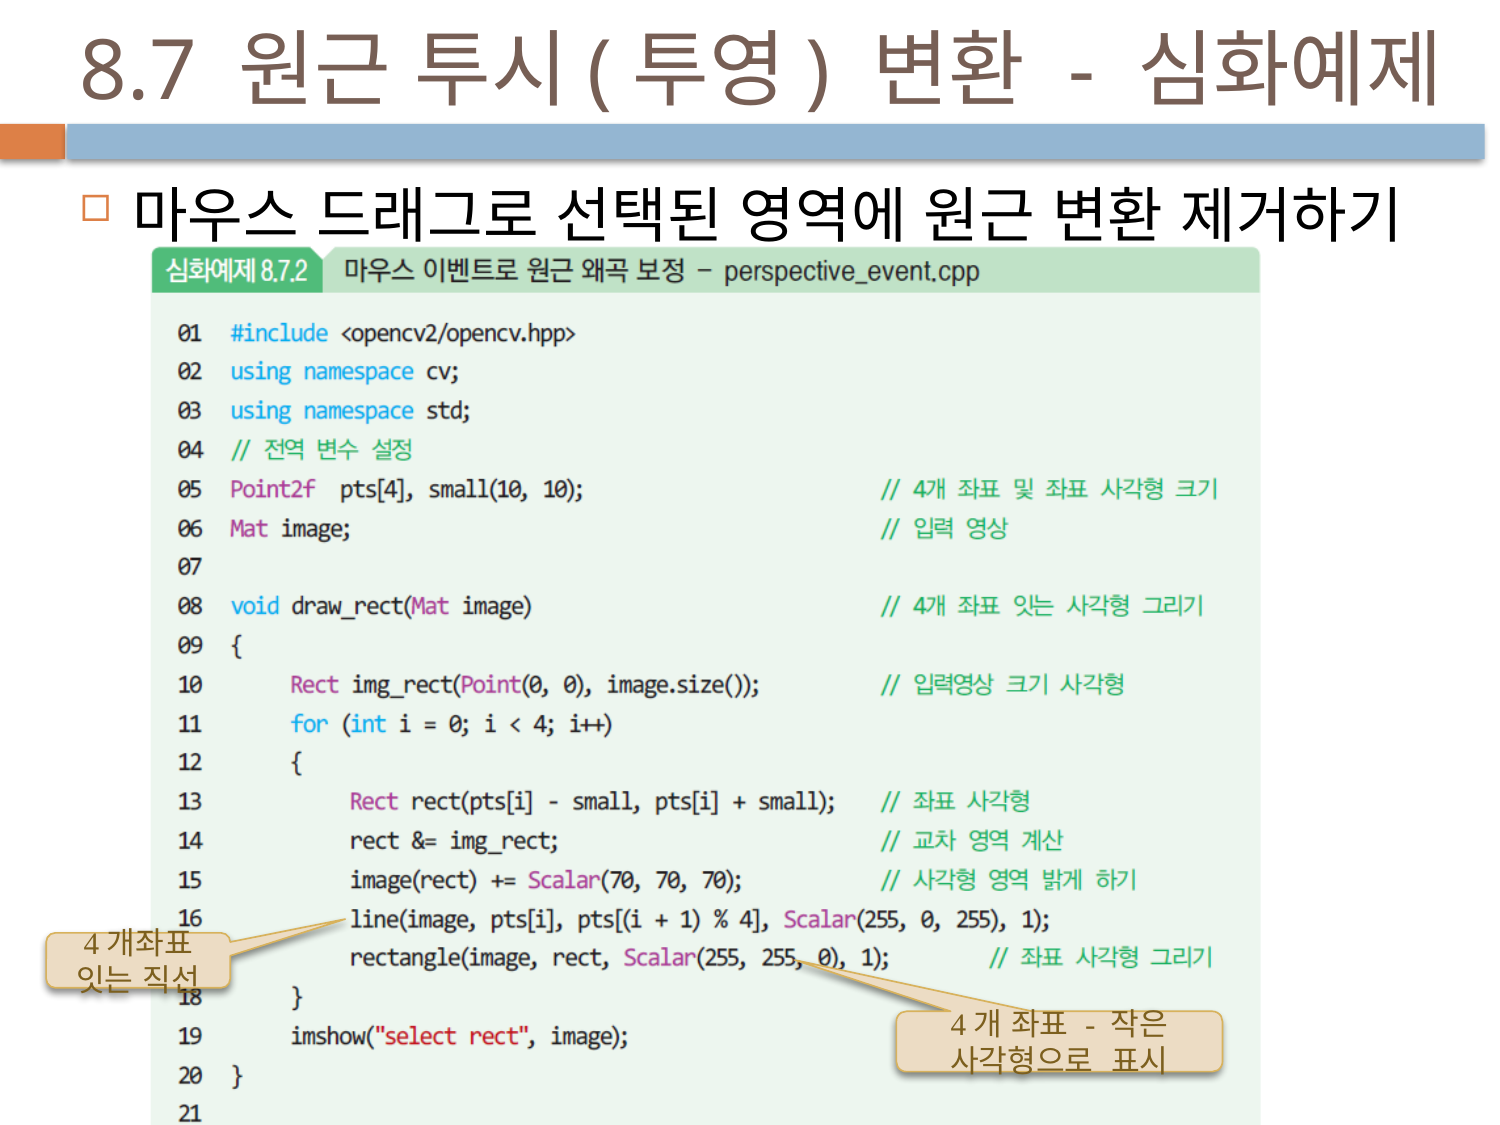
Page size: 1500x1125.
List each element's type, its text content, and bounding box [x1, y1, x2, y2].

picture [147, 243, 1270, 1125]
title 8.7 원근 투시(투영) 변환 - 심화예제 [64, 7, 1471, 126]
text_box 4개좌표 잇는 직선 [45, 932, 141, 989]
list 마우스 드래그로 선택된 영역에 원근 변환 제거하기 [64, 169, 1471, 1059]
